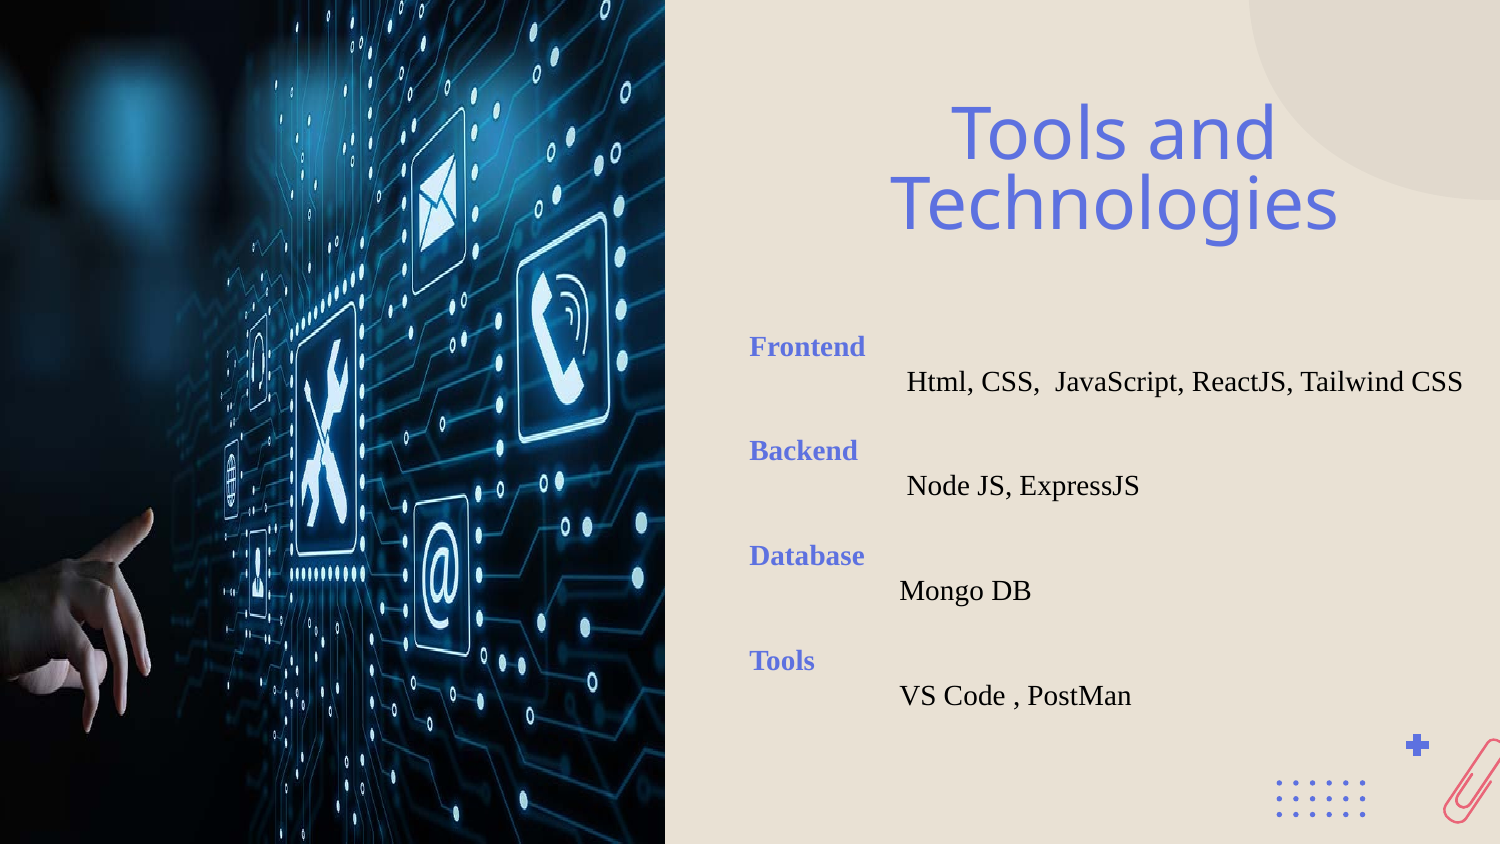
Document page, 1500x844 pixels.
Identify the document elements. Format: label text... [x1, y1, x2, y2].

text_box [669, 158, 1400, 279]
text_box Frontend Html, CSS, JavaScript, ReactJS, Tailwind CSS Backend Node JS, ExpressJS Database Mongo DB Tools VS Code , PostMan [734, 319, 1479, 754]
title Tools and Technologies [730, 88, 1500, 183]
picture [0, 0, 665, 844]
